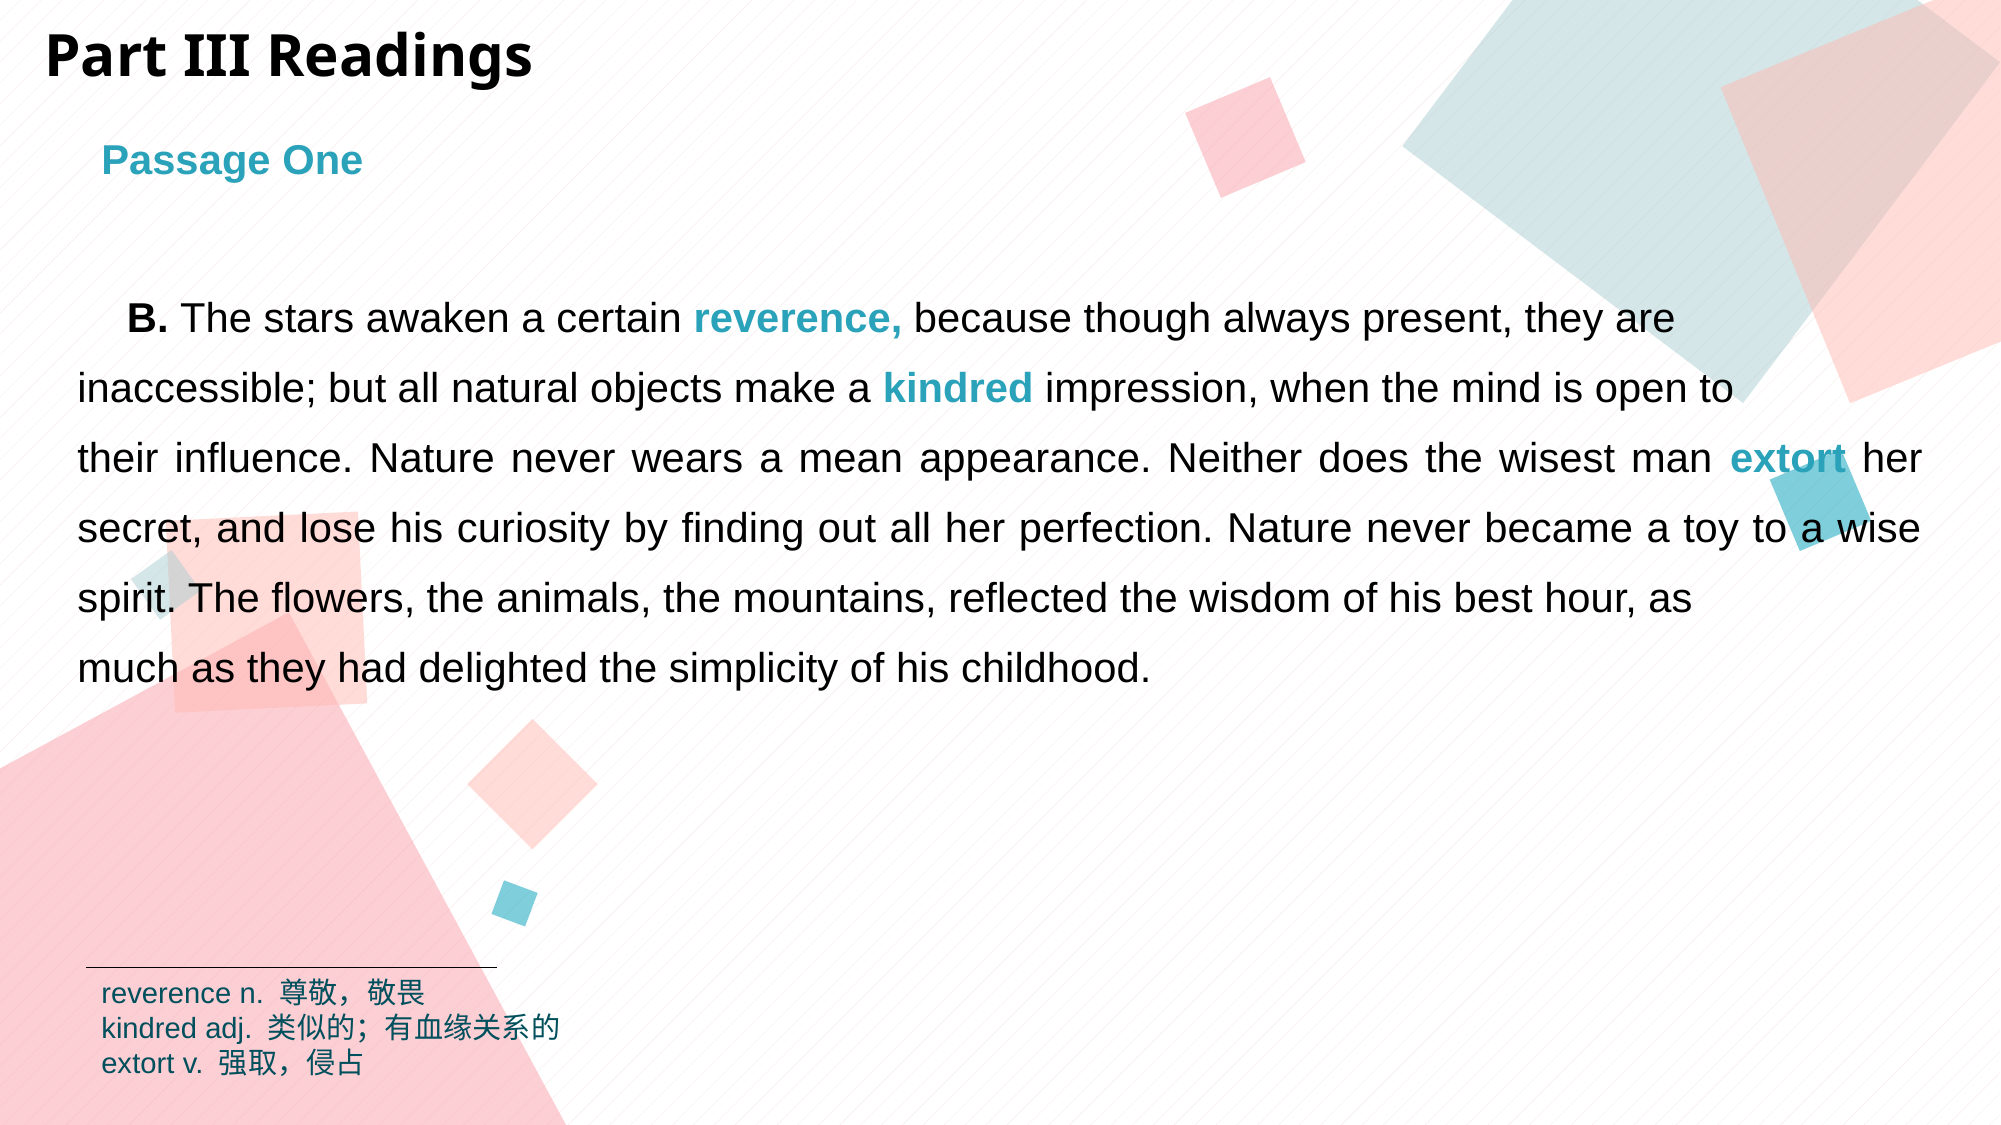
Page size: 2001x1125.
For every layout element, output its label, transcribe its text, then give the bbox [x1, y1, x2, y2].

text_box reverence n. 尊敬，敬畏 kindred adj. 类似的；有血缘关系的 extort v. 强取，侵占 [86, 967, 1850, 1087]
list Part III Readings [29, 13, 949, 102]
text_box Passage One [86, 100, 1499, 241]
text_box B. The stars awaken a certain reverence, because though always present, they are inaccessible; but all natural objects make a kindred impression, when the mind is open to their influence. Nature never wears a mean appearance. Neither does the wisest man extort her secret, and lose his curiosity by finding out all her perfection. Nature never became a toy to a wise spirit. The flowers, the animals, the mountains, reflected the wisdom of his best hour, as much as they had delighted the simplicity of his childhood. [62, 263, 1938, 768]
